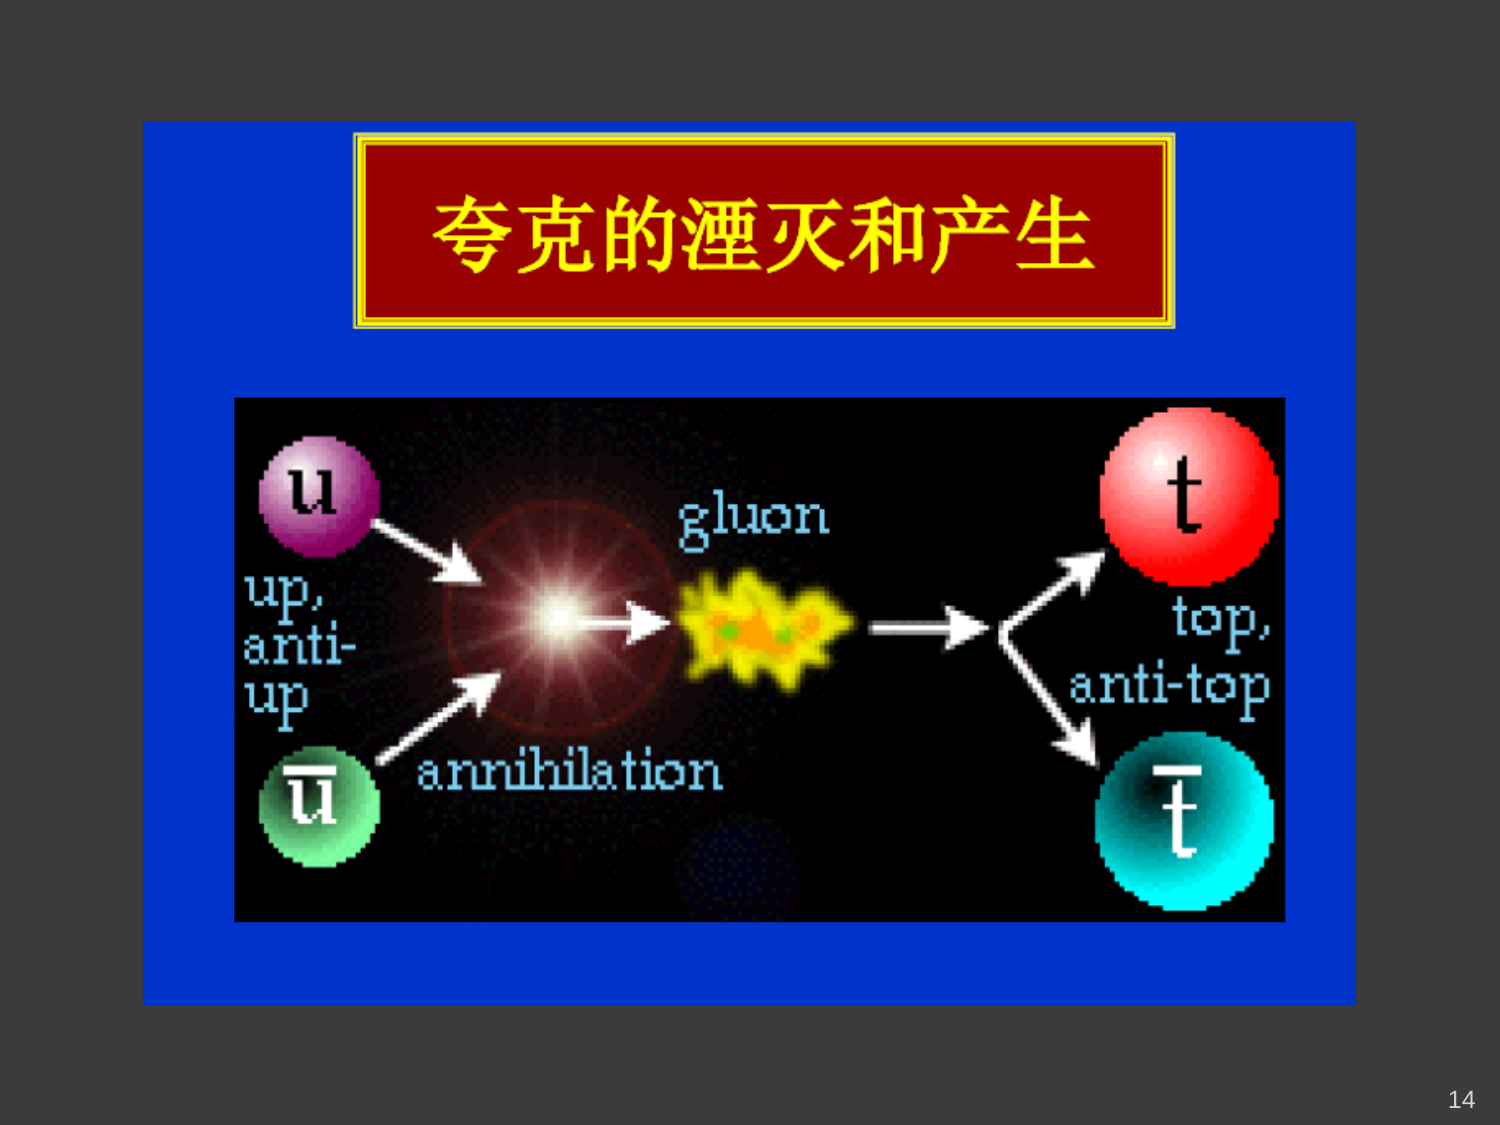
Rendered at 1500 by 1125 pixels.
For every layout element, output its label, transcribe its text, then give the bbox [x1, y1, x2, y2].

slide_number 14 [1340, 1075, 1491, 1117]
picture [143, 120, 1357, 1006]
